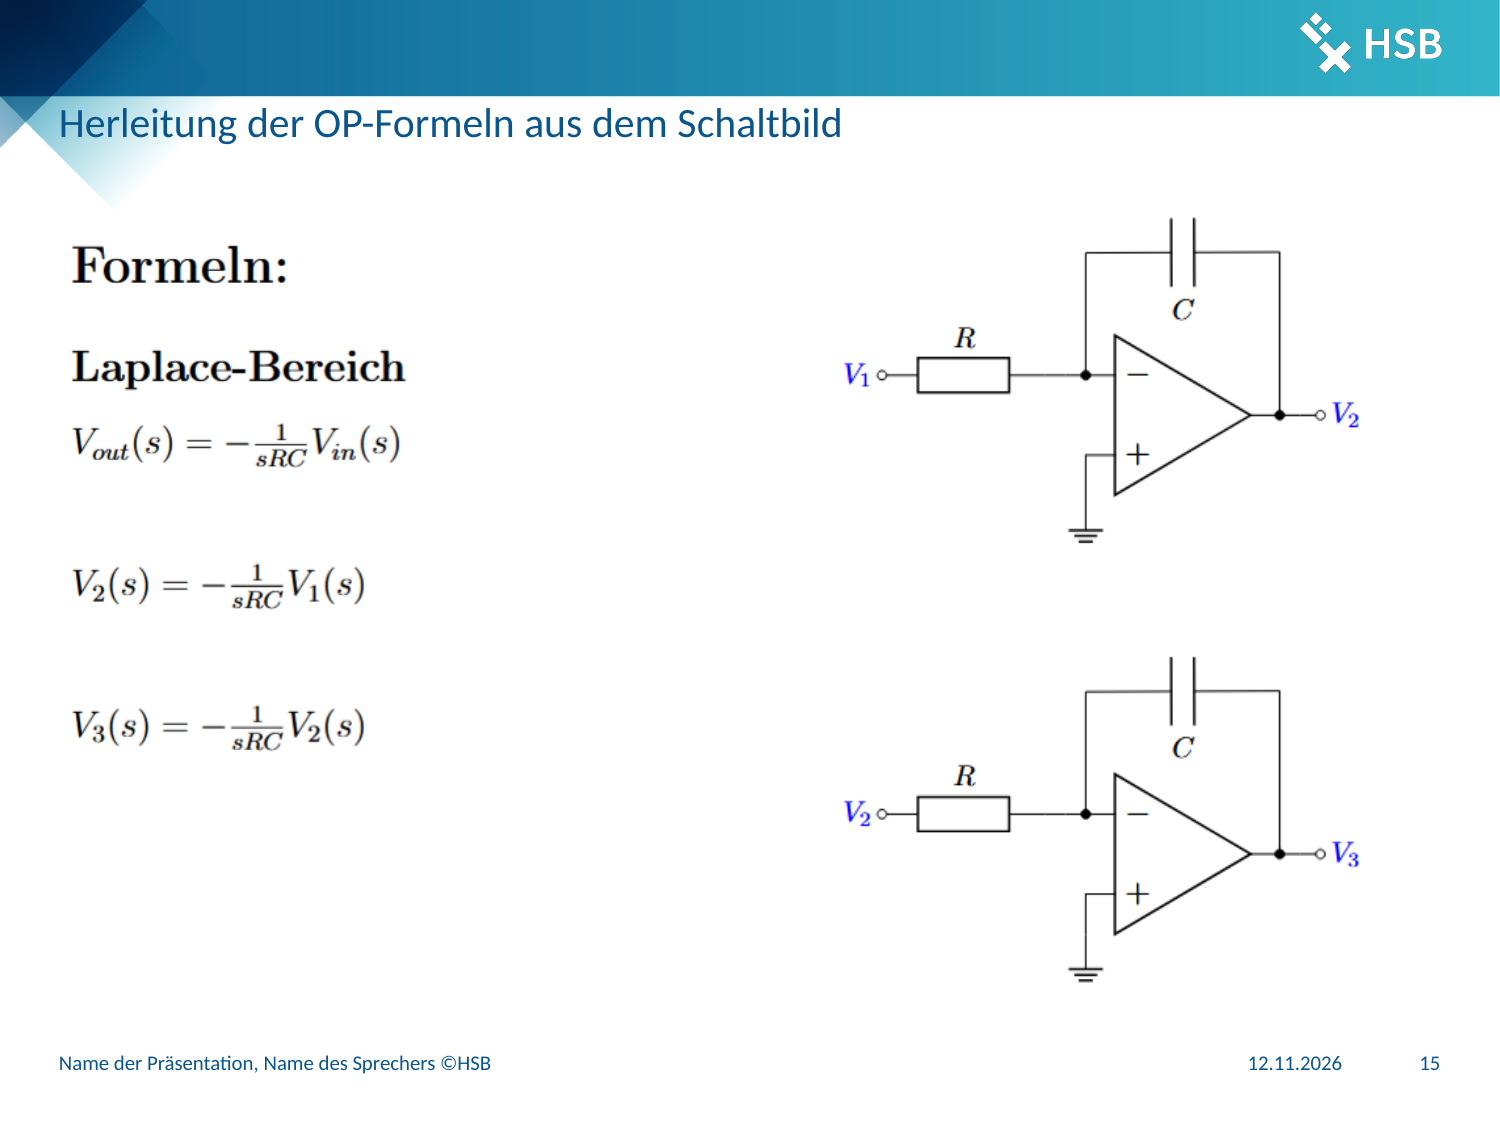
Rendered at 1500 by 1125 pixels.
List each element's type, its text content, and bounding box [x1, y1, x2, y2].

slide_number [1216, 1048, 1343, 1077]
slide_number 15 [1376, 1048, 1441, 1077]
picture [0, 0, 1500, 1125]
footer Name der Präsentation, Name des Sprechers ©HSB [58, 1048, 1176, 1077]
title Herleitung der OP-Formeln aus dem Schaltbild [58, 95, 1441, 197]
